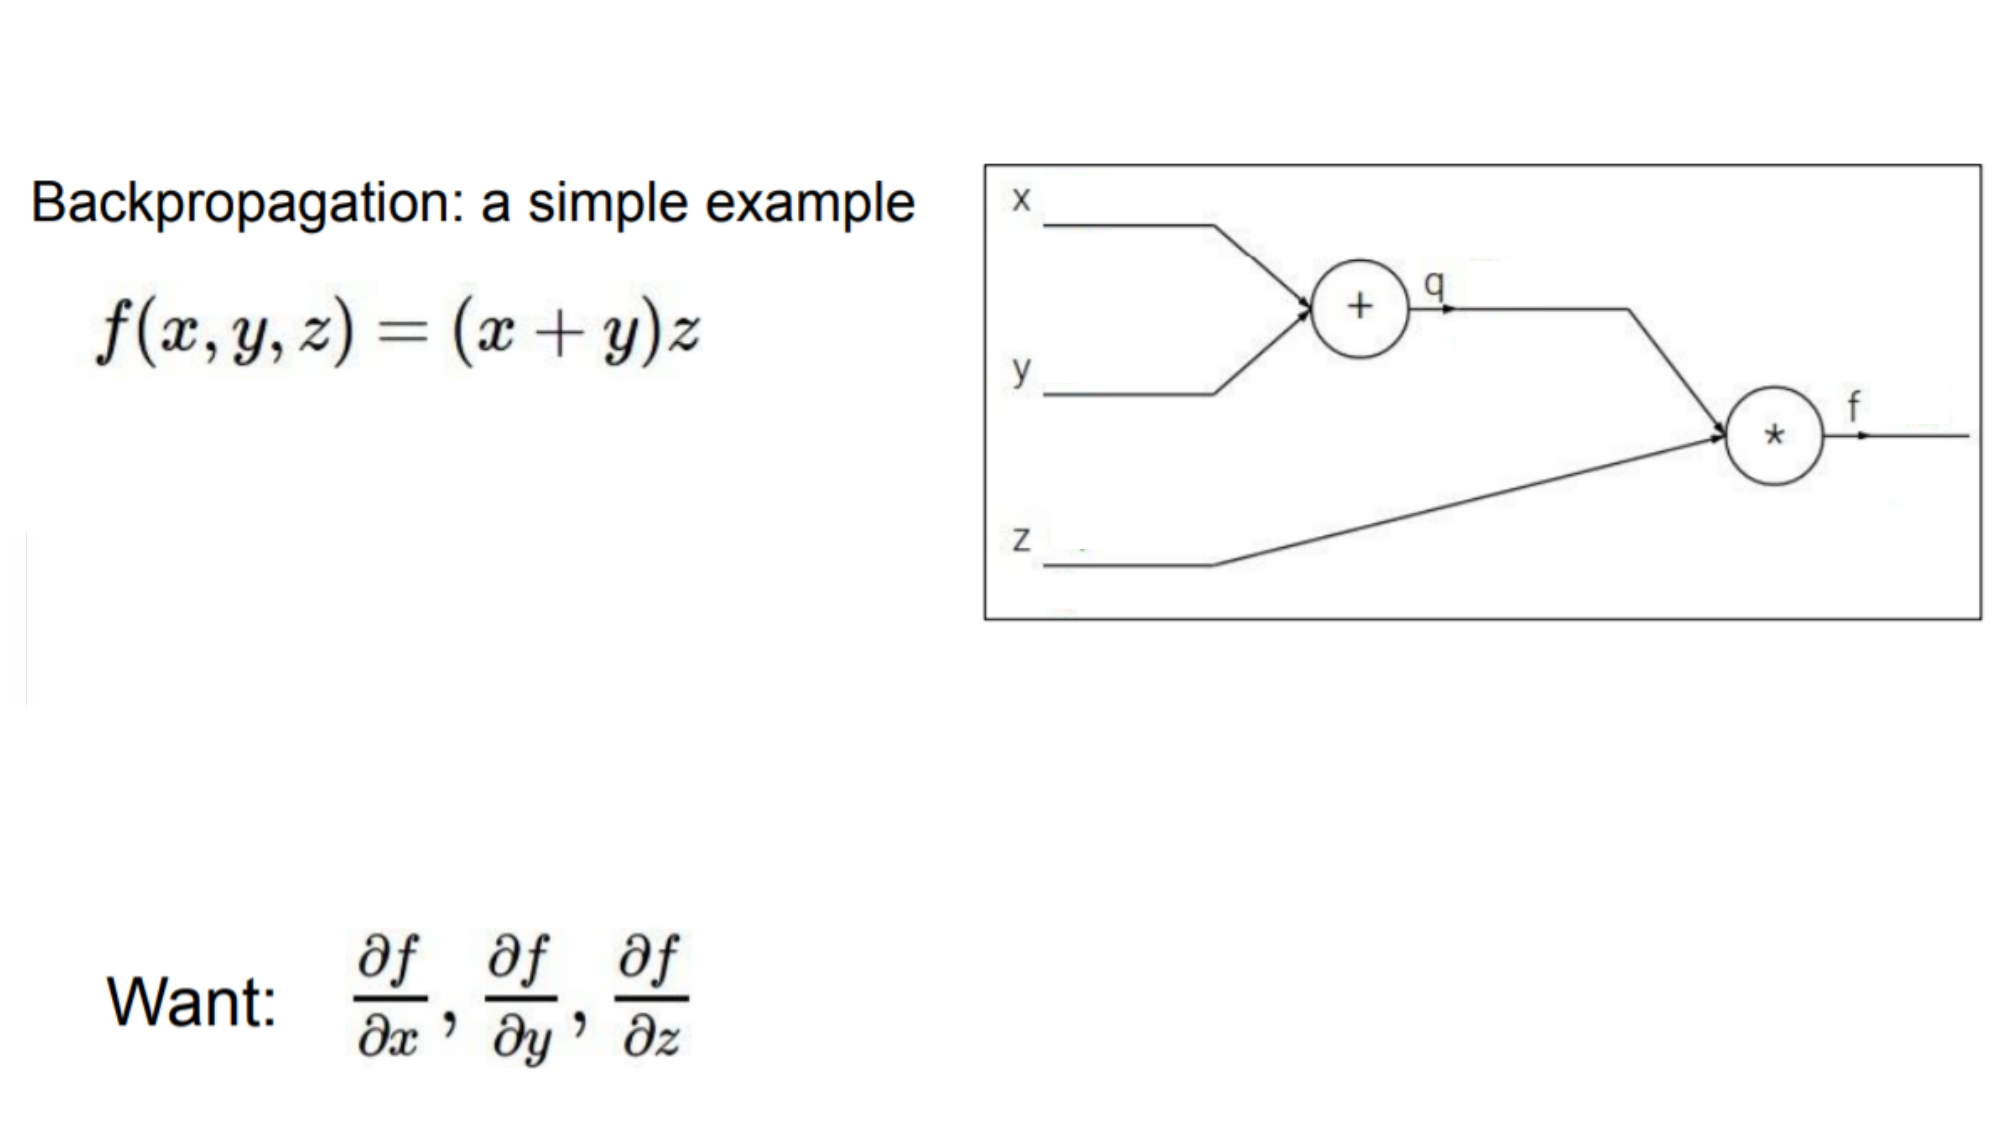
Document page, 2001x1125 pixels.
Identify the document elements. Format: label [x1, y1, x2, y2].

picture [2, 139, 1998, 1114]
